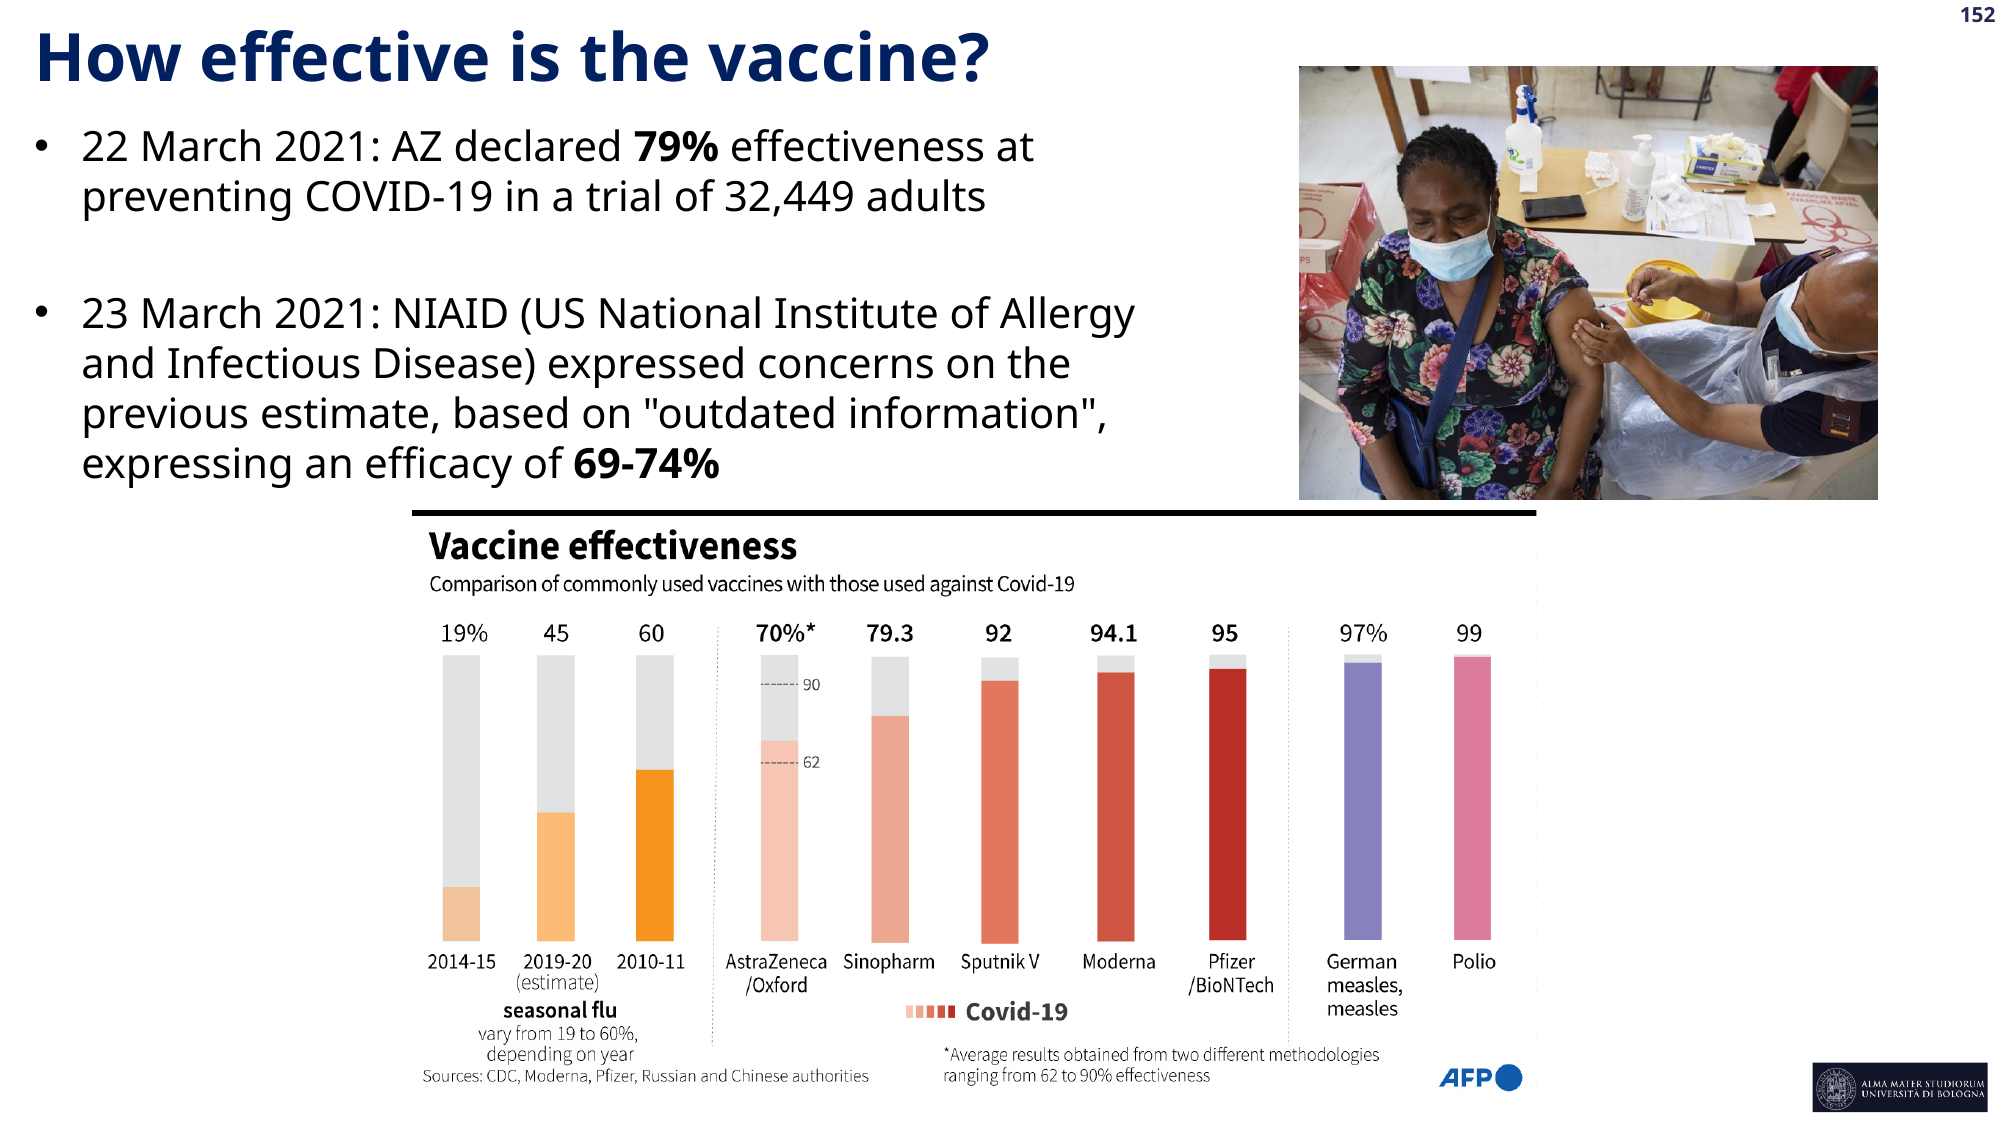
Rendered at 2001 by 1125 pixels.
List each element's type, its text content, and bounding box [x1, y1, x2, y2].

list How effective is the vaccine? [19, 7, 1930, 102]
list 22 March 2021: AZ declared 79% effectiveness at preventing COVID-19 in a trial of 32,449 adults 23 March 2021: NIAID (US National Institute of Allergy and Infectious Disease) expressed concerns on the previous estimate, based on "outdated information", expressing an efficacy of 69-74% [19, 112, 1151, 500]
picture [1812, 1062, 1988, 1113]
picture [1299, 66, 1878, 501]
picture [411, 510, 1537, 1098]
